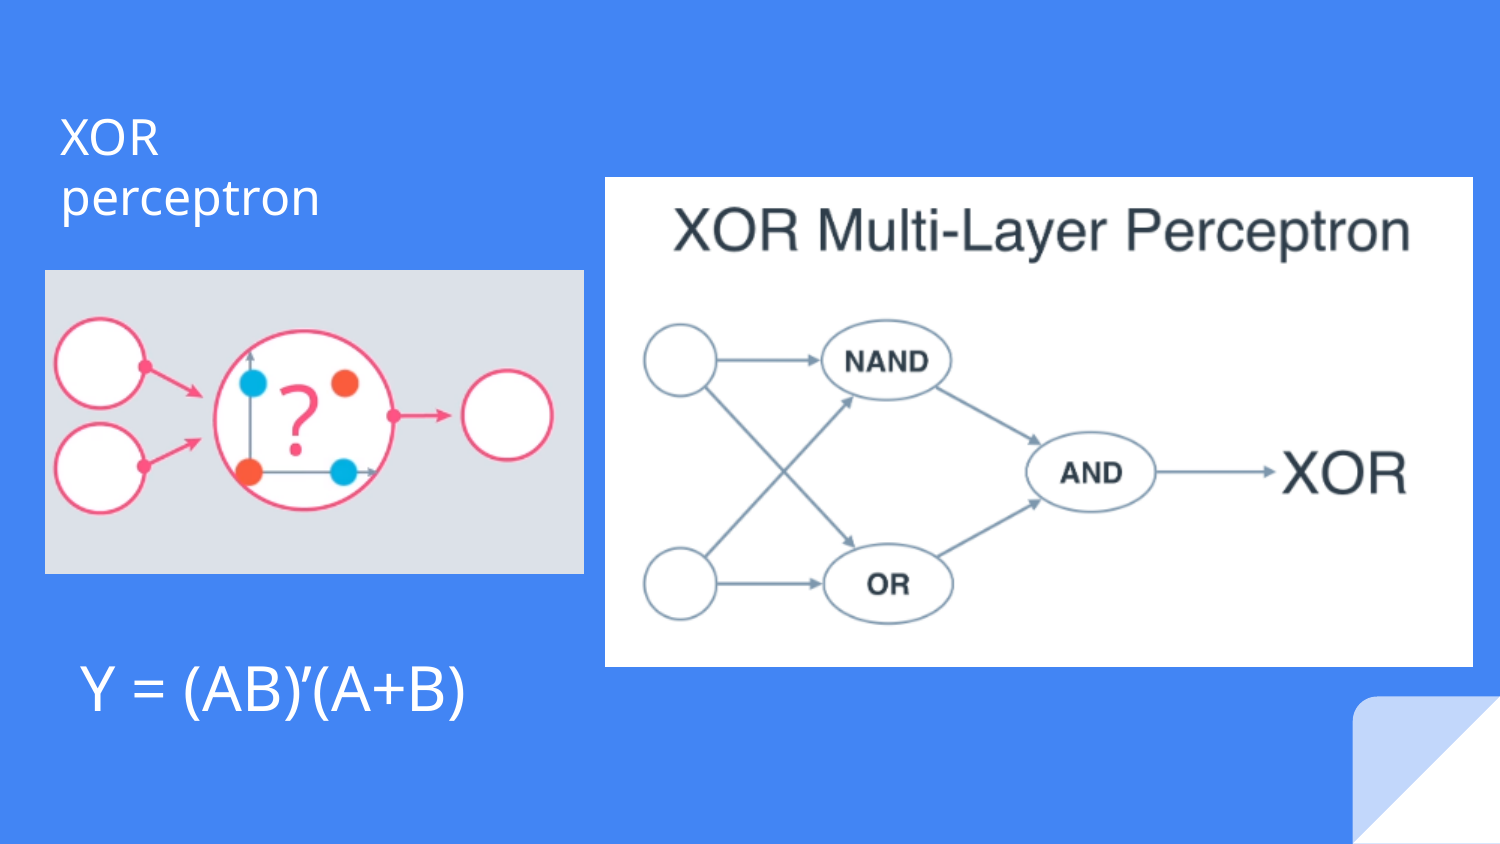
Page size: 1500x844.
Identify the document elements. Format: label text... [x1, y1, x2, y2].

text_box Y = (AB)’(A+B) [65, 634, 560, 759]
picture [605, 176, 1473, 667]
title XOR perceptron [45, 142, 446, 241]
picture [45, 270, 584, 574]
